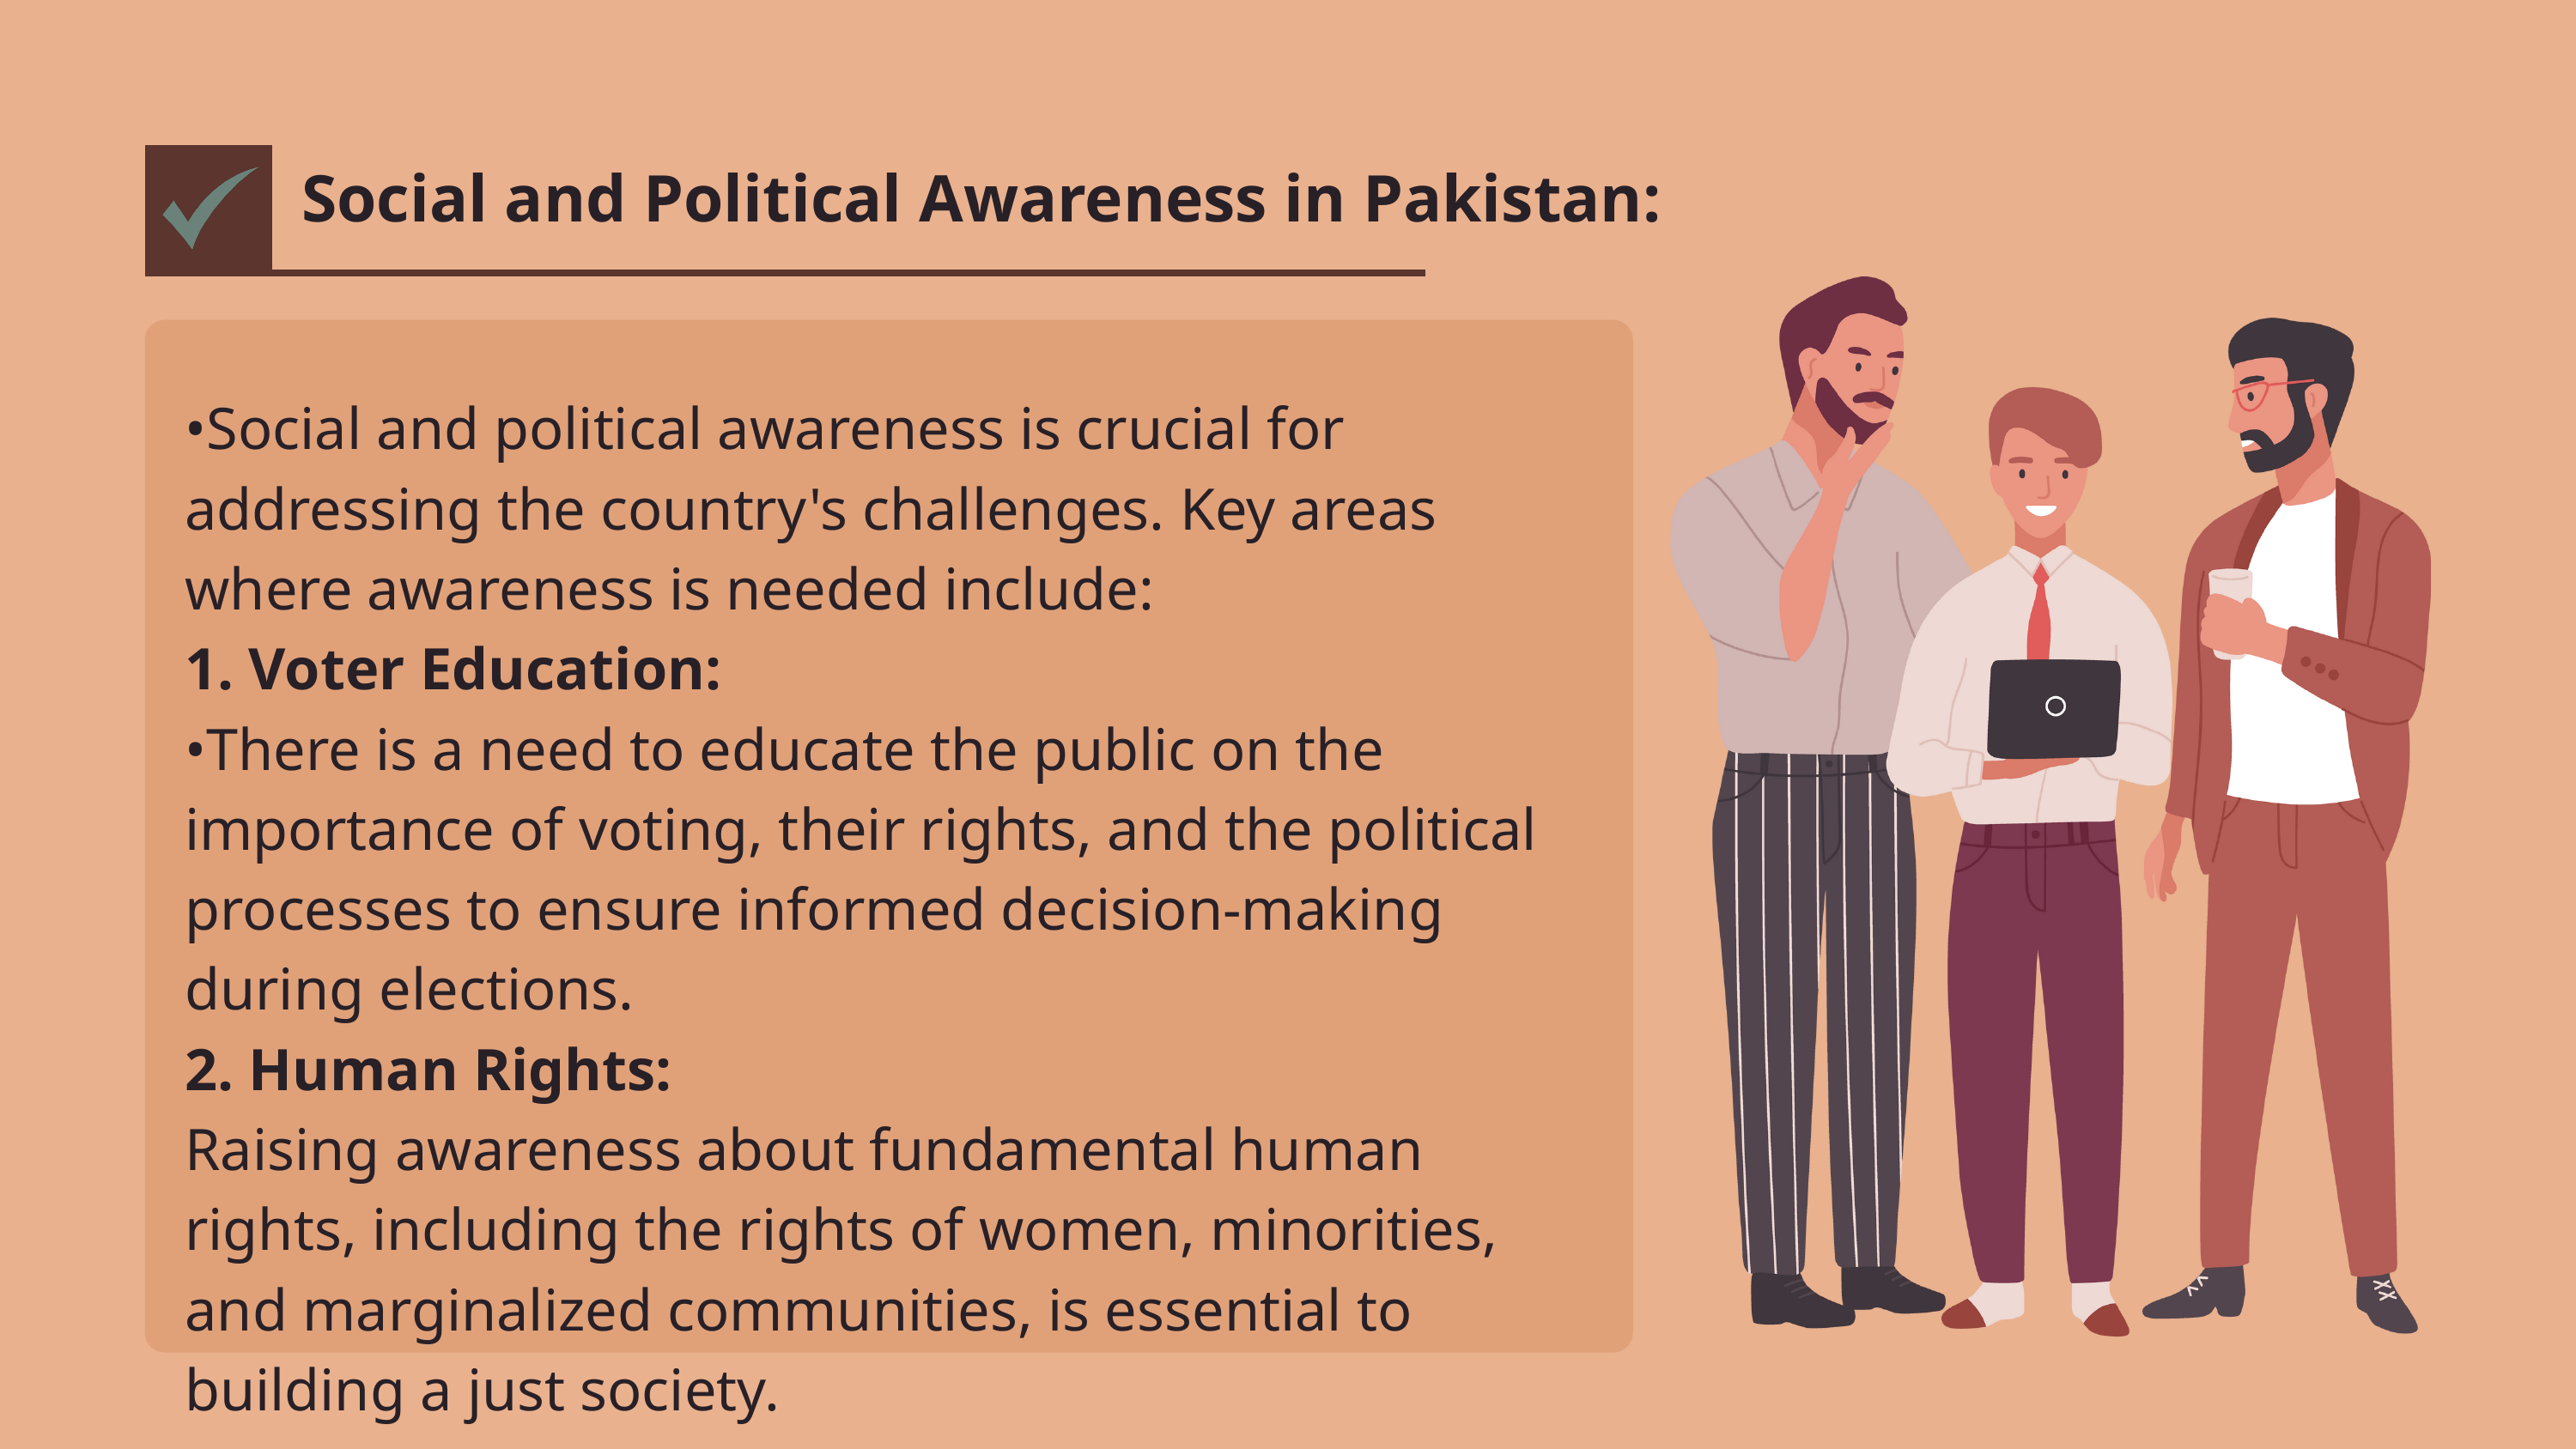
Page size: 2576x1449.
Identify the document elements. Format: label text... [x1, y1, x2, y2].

text_box •Social and political awareness is crucial for addressing the country's challenges. Key areas where awareness is needed include: 1. Voter Education: •There is a need to educate the public on the importance of voting, their rights, and the political processes to ensure informed decision-making during elections. 2. Human Rights: Raising awareness about fundamental human rights, including the rights of women, minorities, and marginalized communities, is essential to building a just society. [185, 1361, 1598, 1422]
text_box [144, 319, 1633, 1353]
text_box [1670, 276, 2432, 1337]
text_box Social and Political Awareness in Pakistan: [301, 144, 1705, 235]
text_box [144, 144, 272, 269]
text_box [144, 270, 1425, 277]
